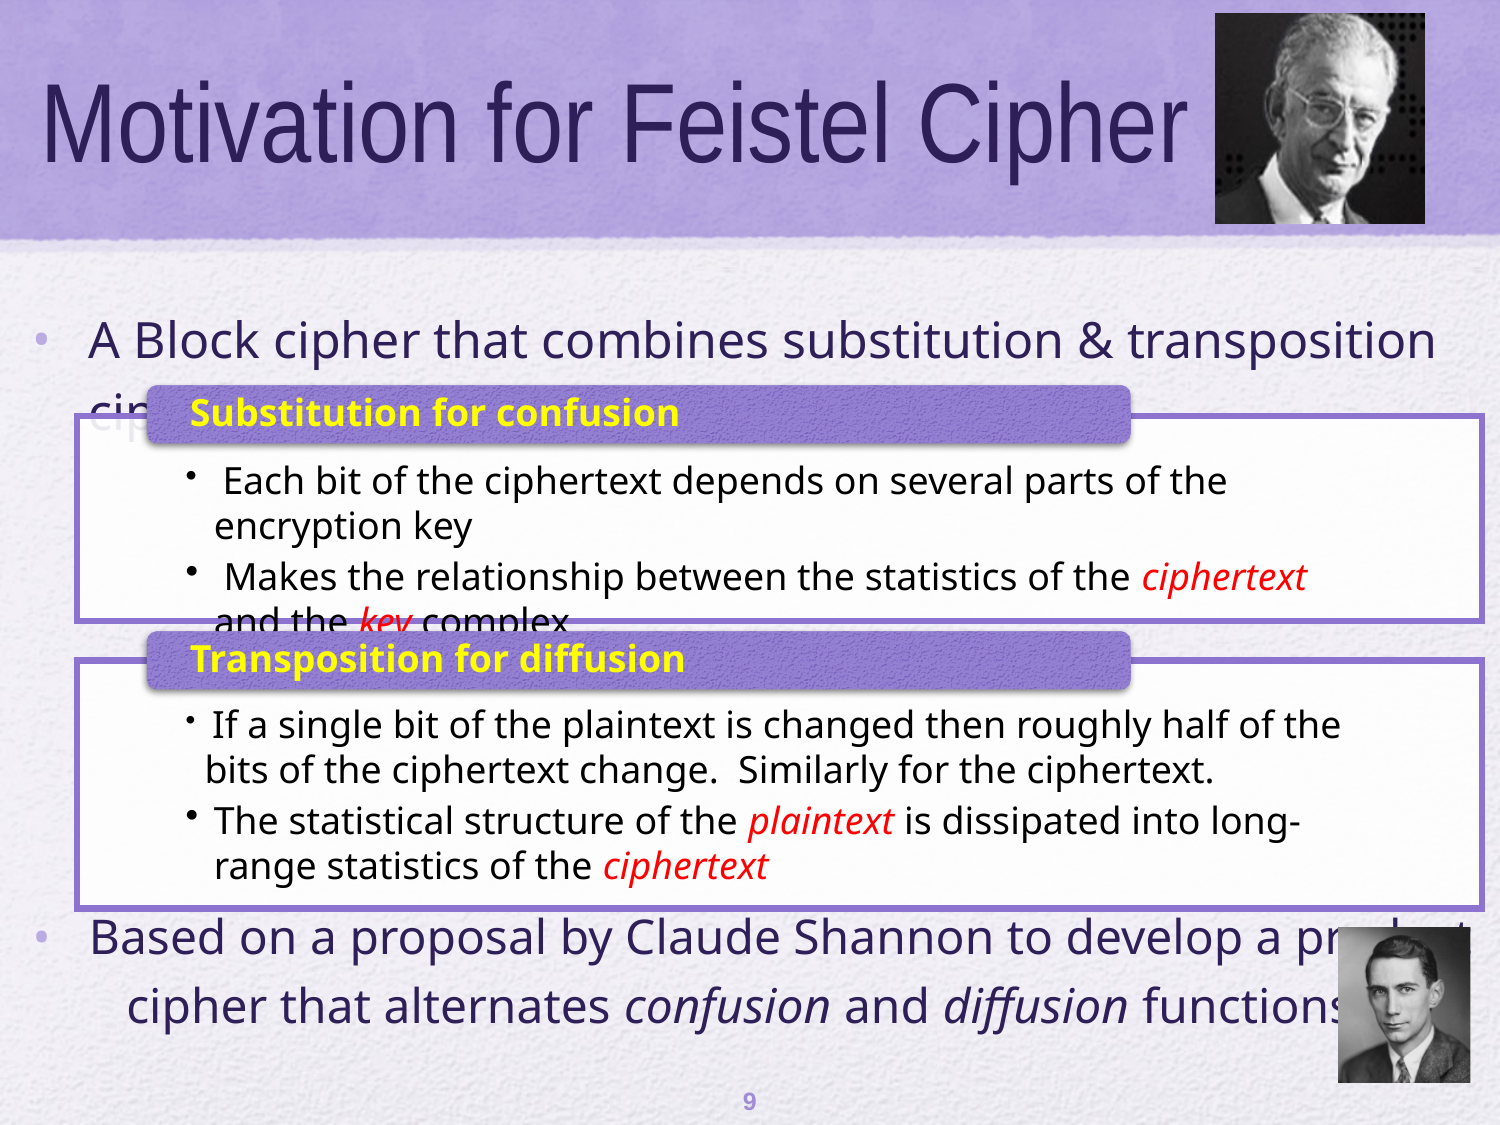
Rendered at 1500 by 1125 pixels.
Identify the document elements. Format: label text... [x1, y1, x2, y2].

picture [0, 239, 1500, 1125]
slide_number 9 [699, 1070, 800, 1125]
list A Block cipher that combines substitution & transposition ciphers Based on a proposal by Claude Shannon to develop a product cipher that alternates confusion and diffusion functions [17, 288, 1495, 1059]
title Motivation for Feistel Cipher [0, 6, 1500, 239]
picture [1212, 10, 1428, 227]
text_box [74, 382, 1485, 913]
